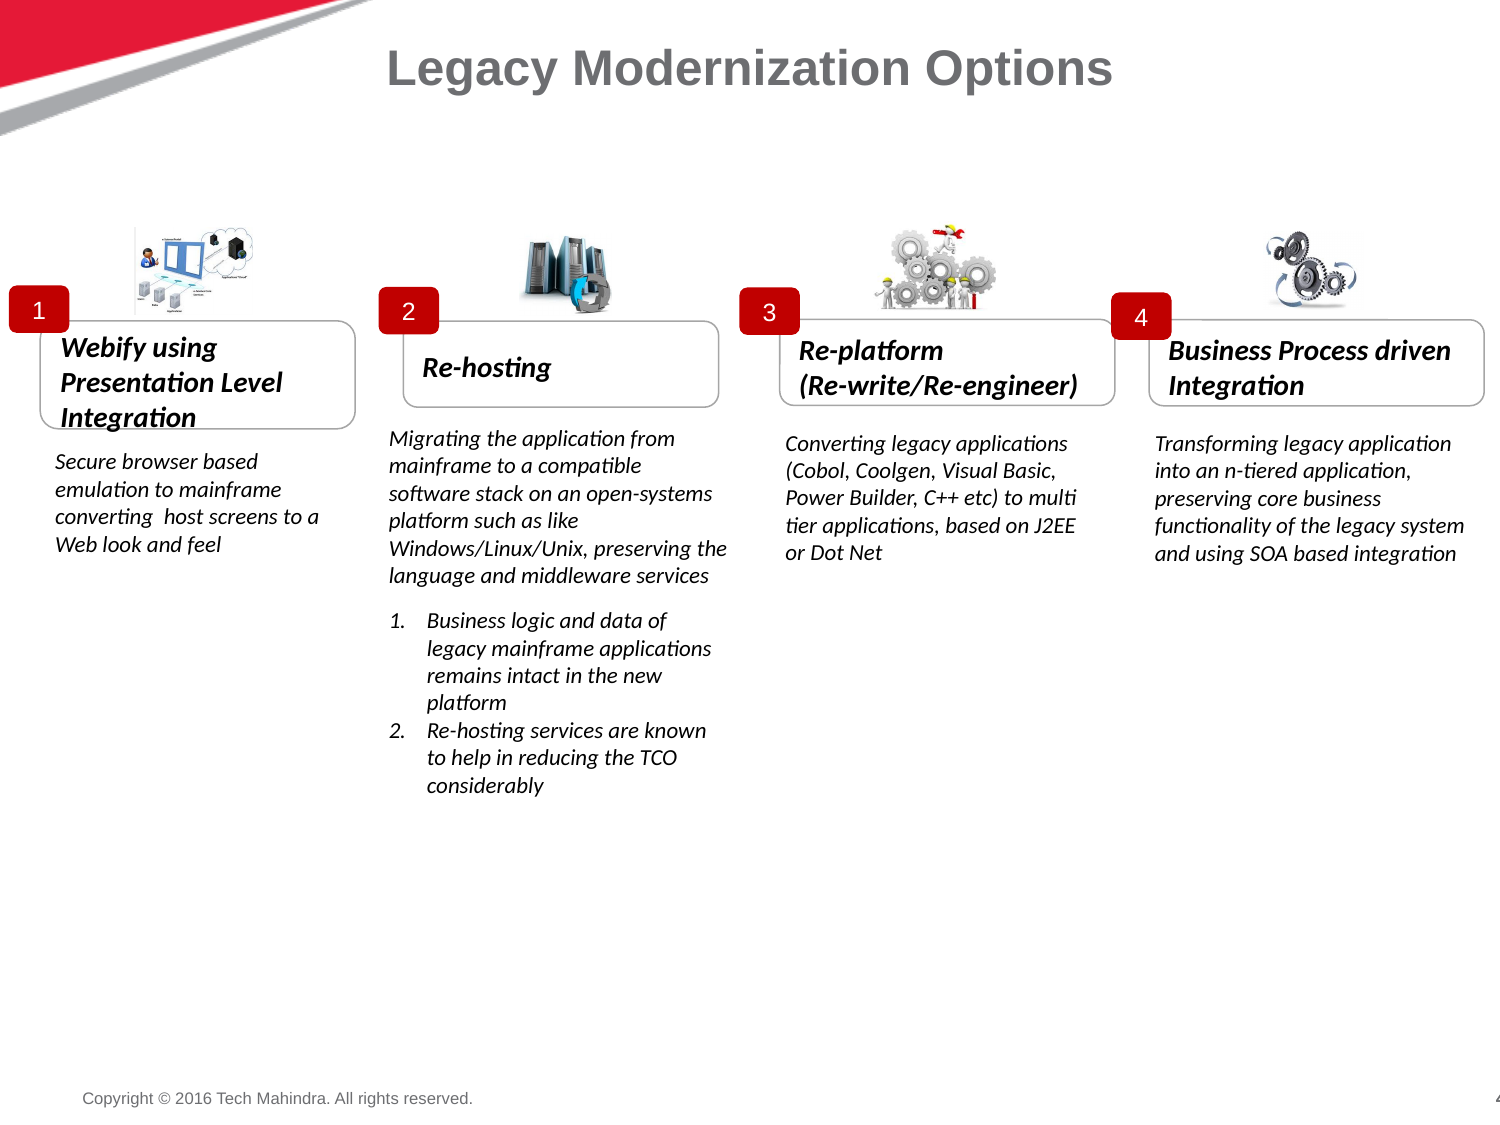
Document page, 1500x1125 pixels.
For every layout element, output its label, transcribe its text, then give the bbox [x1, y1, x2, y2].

text_box Re-platform (Re-write/Re-engineer) [778, 318, 1116, 407]
picture [868, 221, 997, 311]
text_box Business Process driven Integration [1148, 318, 1485, 407]
picture [133, 226, 254, 315]
text_box 2 [377, 286, 440, 336]
text_box Re-hosting [402, 320, 720, 408]
text_box Secure browser based emulation to mainframe converting host screens to a Web look and feel [40, 439, 365, 564]
picture [519, 233, 612, 317]
text_box Webify using Presentation Level Integration [39, 320, 356, 430]
text_box 1 [8, 284, 71, 334]
text_box 4 [1110, 291, 1173, 341]
text_box 3 [738, 286, 801, 336]
text_box Migrating the application from mainframe to a compatible software stack on an open-systems platform such as like Windows/Linux/Unix, preserving the language and middleware services Business logic and data of legacy mainframe applications remains intact in the new platform Re-hosting services are known to help in reducing the TCO considerably [373, 415, 744, 806]
text_box Converting legacy applications (Cobol, Coolgen, Visual Basic, Power Builder, C++ etc) to multi tier applications, based on J2EE or Dot Net [770, 420, 1115, 573]
picture [1263, 230, 1364, 310]
title Legacy Modernization Options [23, 35, 1478, 224]
text_box Transforming legacy application into an n-tiered application, preserving core business functionality of the legacy system and using SOA based integration [1139, 420, 1485, 574]
picture [0, 0, 373, 136]
